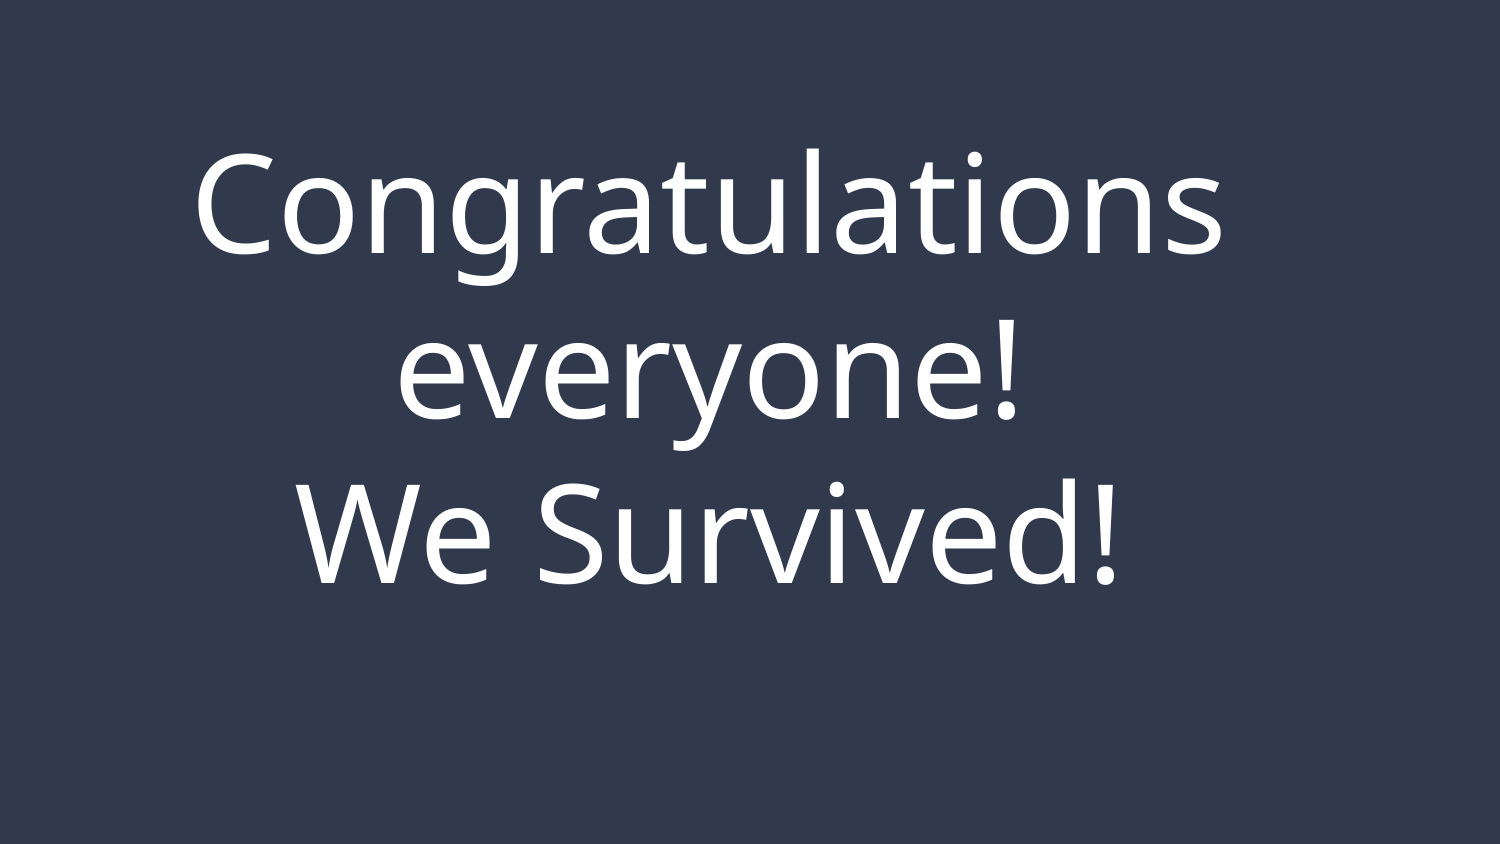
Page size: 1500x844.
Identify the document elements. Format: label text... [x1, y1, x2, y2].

title Congratulations everyone! We Survived! [83, 151, 1335, 627]
